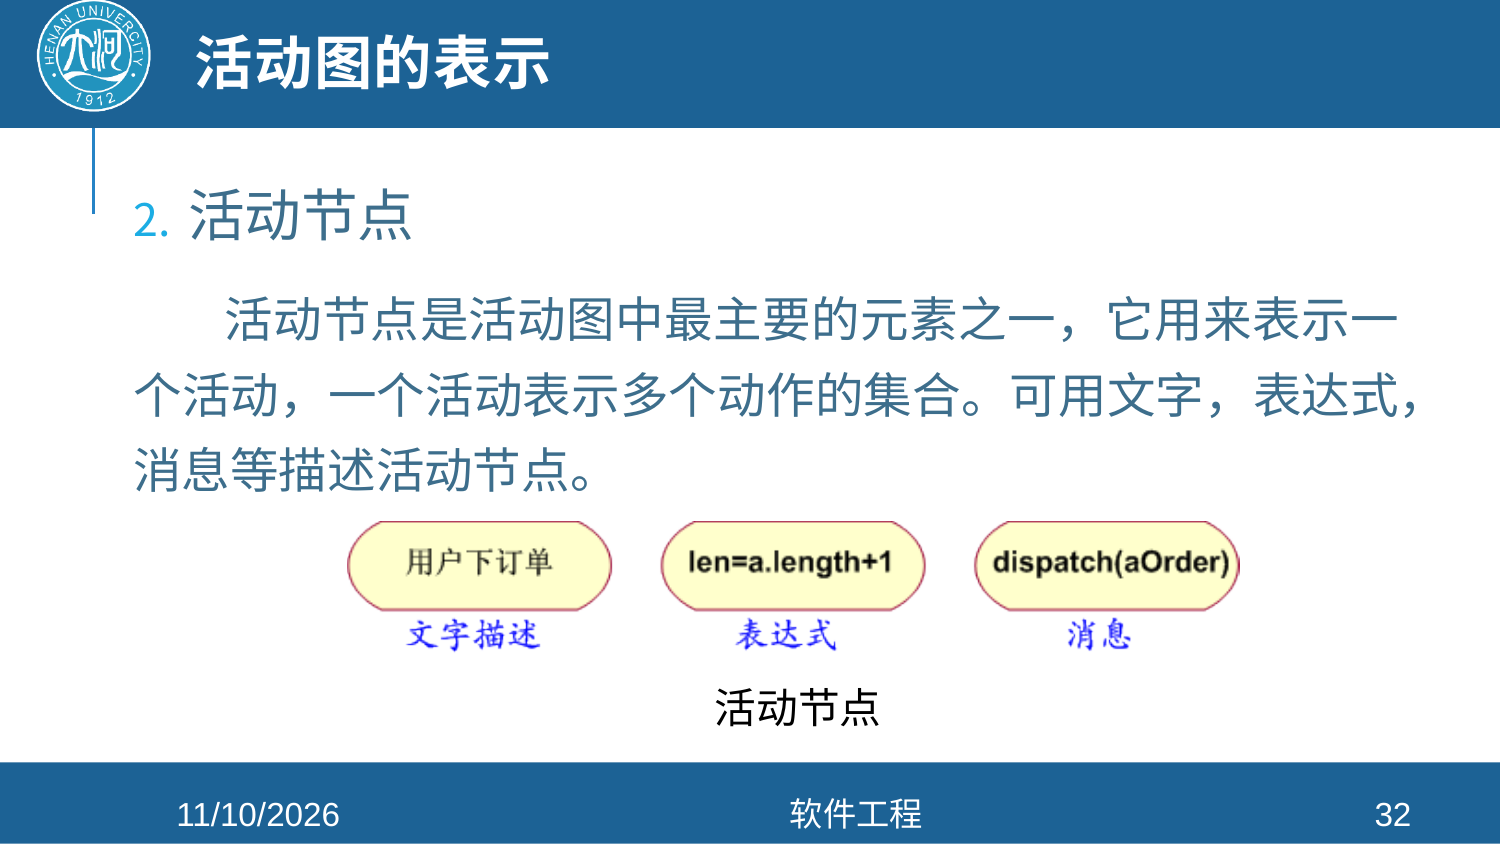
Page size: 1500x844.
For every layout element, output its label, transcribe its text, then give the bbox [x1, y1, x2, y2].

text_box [347, 521, 1240, 740]
footer 软件工程 [391, 796, 1322, 830]
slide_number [126, 796, 391, 830]
slide_number 32 [1333, 796, 1454, 830]
title 活动图的表示 [179, 0, 1454, 136]
list 活动节点 活动节点是活动图中最主要的元素之一，它用来表示一个活动，一个活动表示多个动作的集合。可用文字，表达式，消息等描述活动节点。 [126, 151, 1407, 507]
